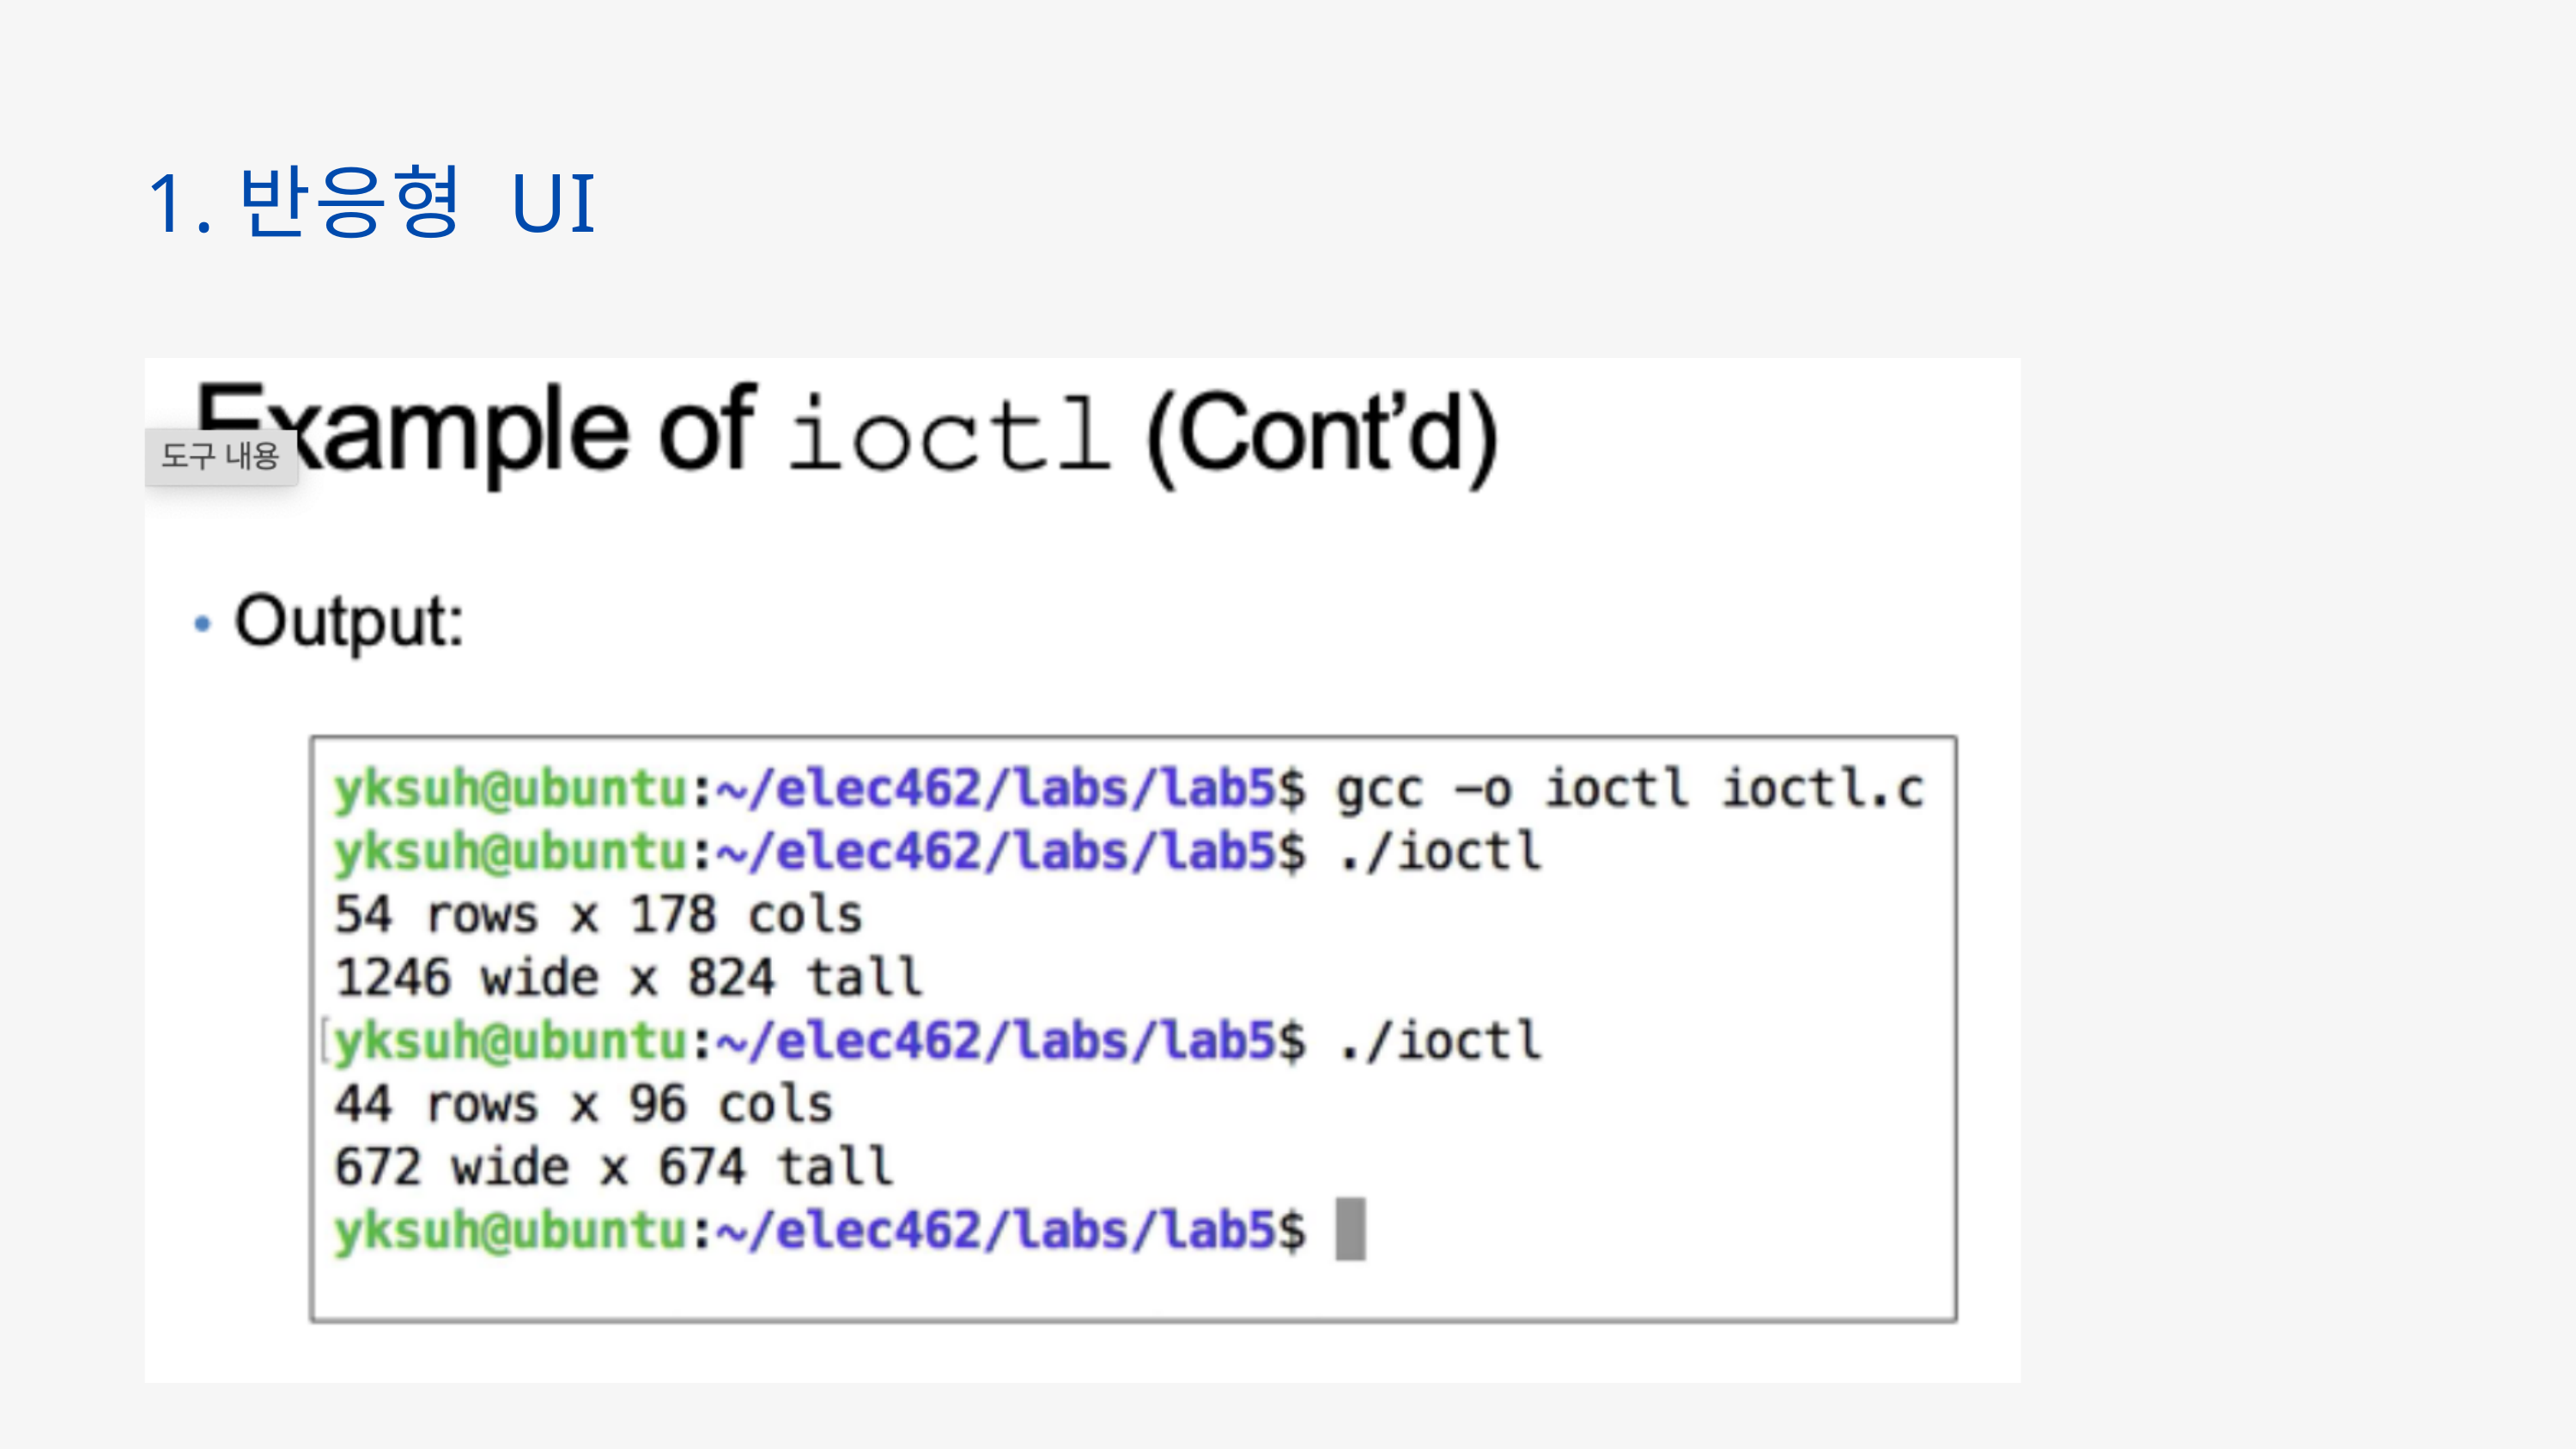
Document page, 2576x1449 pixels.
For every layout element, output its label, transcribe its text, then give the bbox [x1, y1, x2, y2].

text_box [144, 358, 2021, 1383]
text_box 1.반응형 UI [144, 135, 1033, 248]
